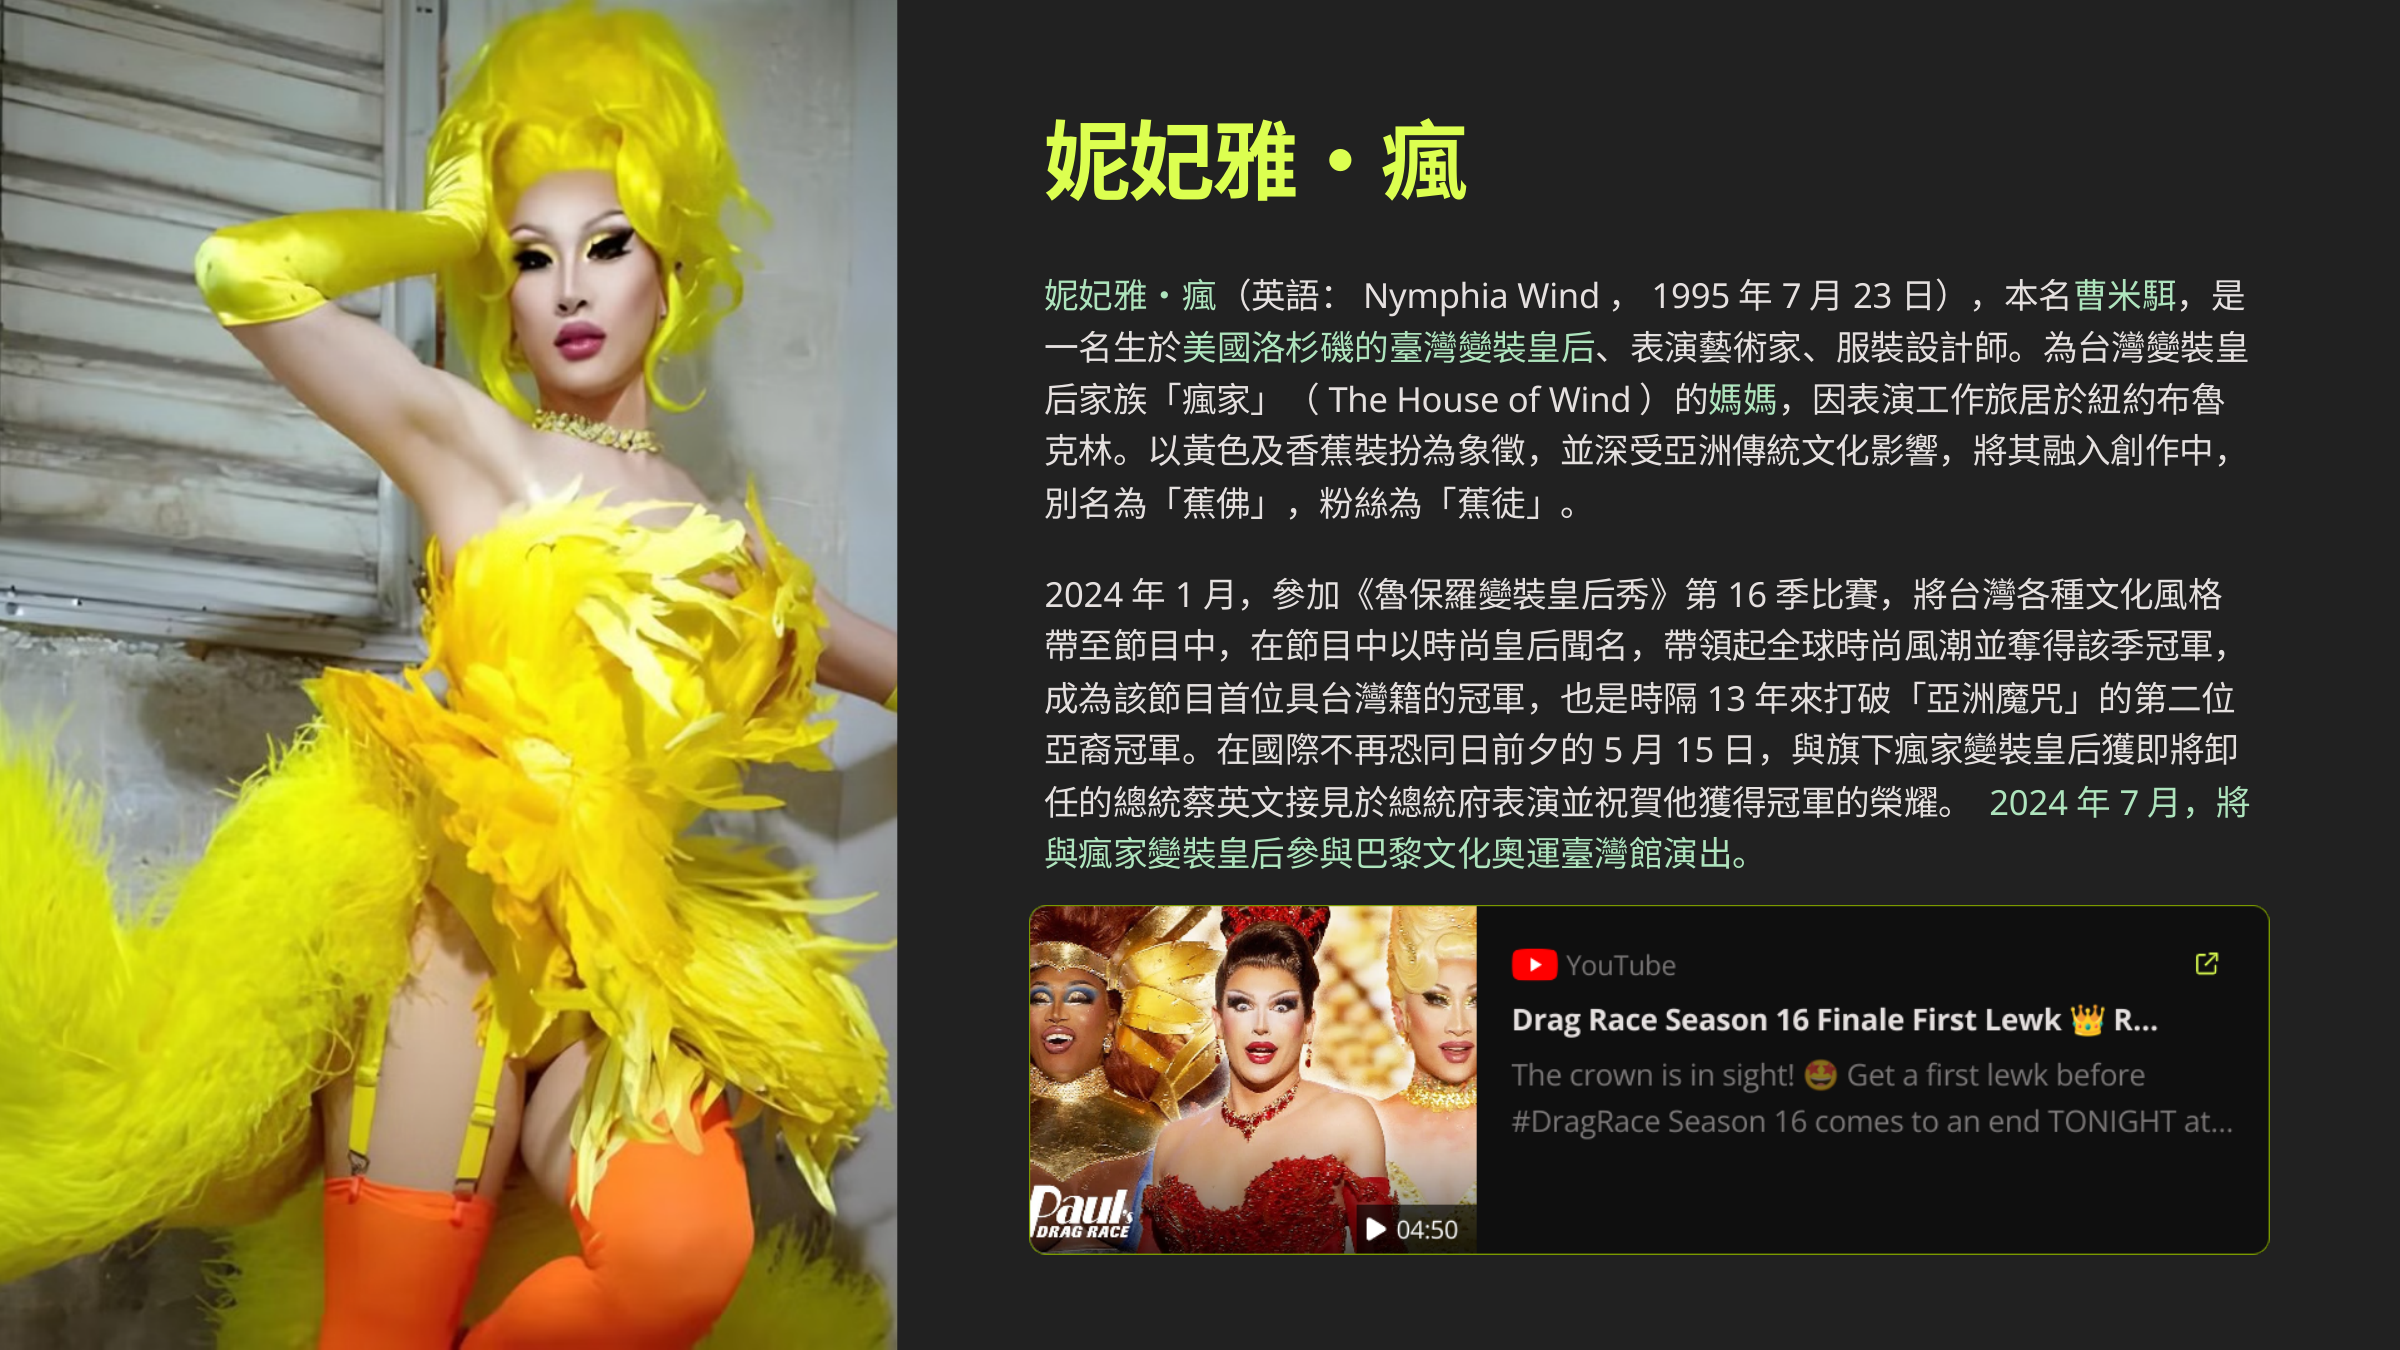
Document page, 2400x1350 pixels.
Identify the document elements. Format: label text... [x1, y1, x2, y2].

text_box 2024年1月，參加《魯保羅變裝皇后秀》第16季比賽，將台灣各種文化風格帶至節目中，在節目中以時尚皇后聞名，帶領起全球時尚風潮並奪得該季冠軍，成為該節目首位具台灣籍的冠軍，也是時隔13年來打破「亞洲魔咒」的第二位亞裔冠軍。在國際不再恐同日前夕的5月15日，與旗下瘋家變裝皇后獲即將卸任的總統蔡英文接見於總統府表演並祝賀他獲得冠軍的榮耀。 2024年7月，將與瘋家變裝皇后參與巴黎文化奧運臺灣館演出。 [1029, 554, 2270, 867]
text_box [899, 0, 2400, 1350]
text_box 妮妃雅‧瘋（英語：Nymphia Wind，1995年7月23日），本名曹米駬，是一名生於美國洛杉磯的臺灣變裝皇后、表演藝術家、服裝設計師。為台灣變裝皇后家族「瘋家」（The House of Wind）的媽媽，因表演工作旅居於紐約布魯克林。以黃色及香蕉裝扮為象徵，並深受亞洲傳統文化影響，將其融入創作中，別名為「蕉佛」，粉絲為「蕉徒」。 [1029, 255, 2270, 516]
picture [1029, 905, 2270, 1255]
text_box 妮妃雅‧瘋 [1029, 95, 1897, 204]
picture [0, 0, 899, 1350]
